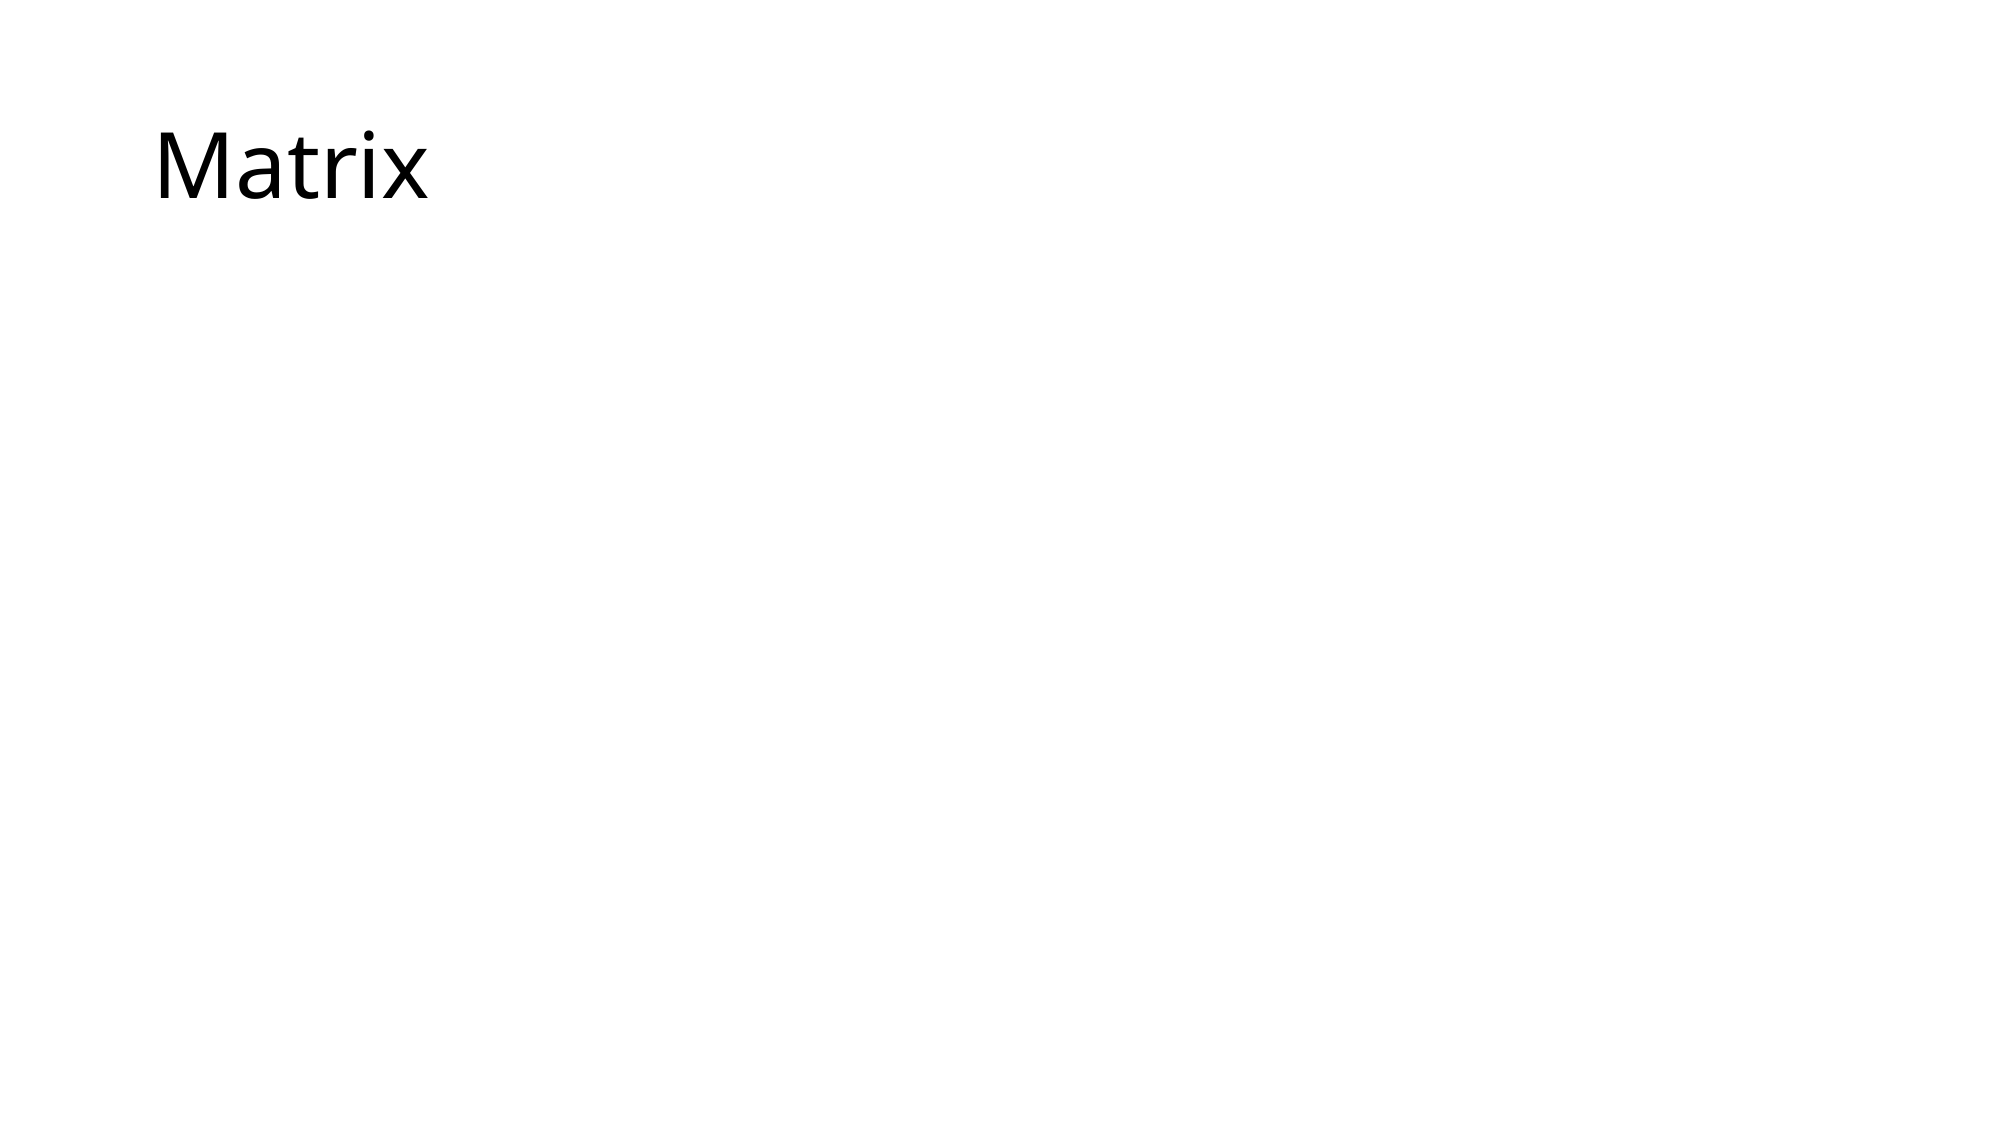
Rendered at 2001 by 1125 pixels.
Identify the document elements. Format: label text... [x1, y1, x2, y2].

title Matrix [137, 59, 1863, 278]
